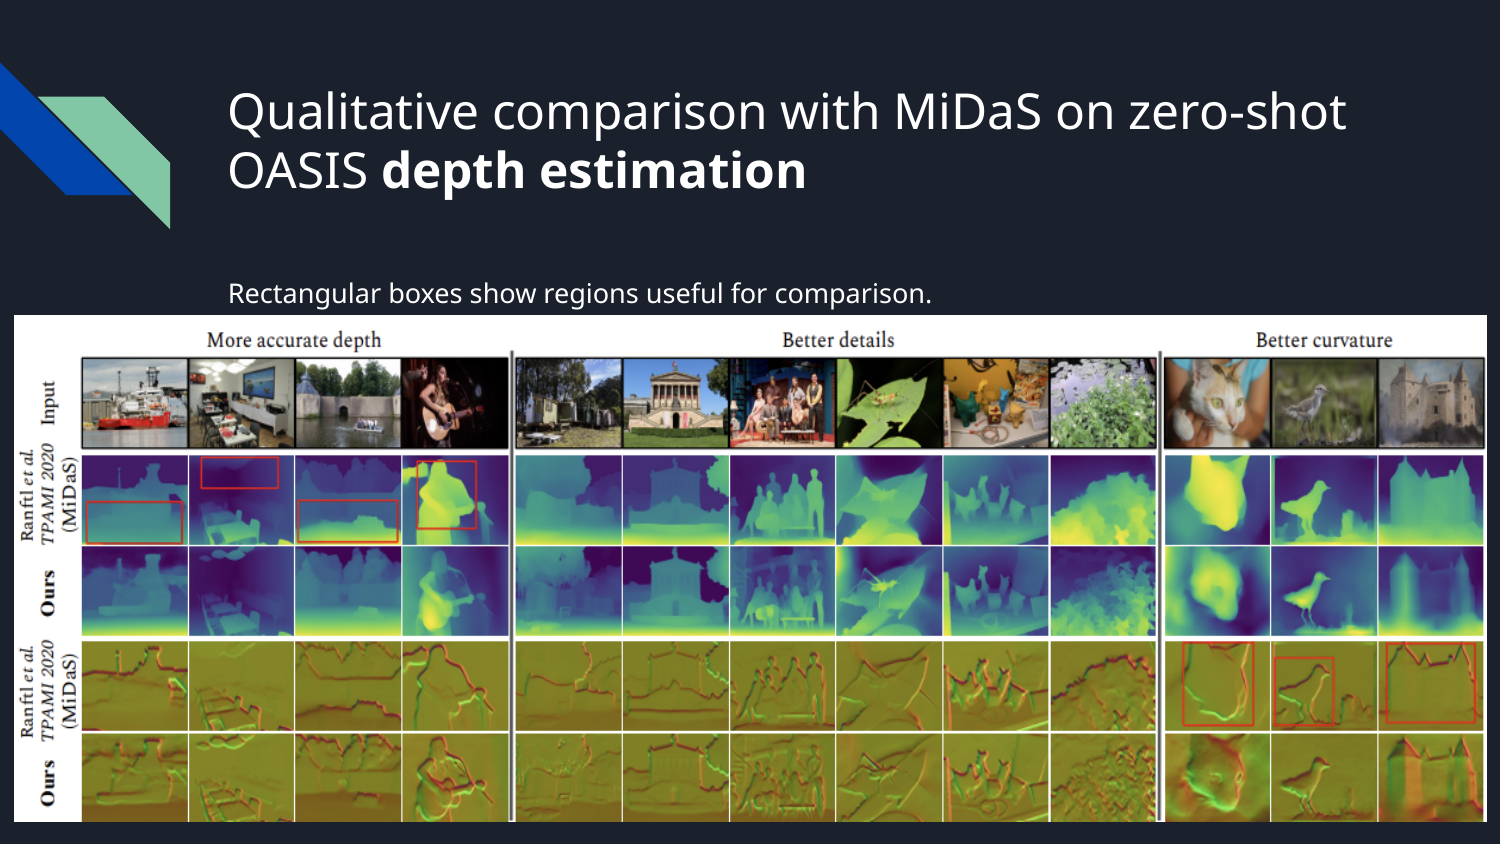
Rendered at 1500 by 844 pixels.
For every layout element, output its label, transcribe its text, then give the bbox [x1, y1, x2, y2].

picture [14, 315, 1487, 822]
title Qualitative comparison with MiDaS on zero-shot OASIS depth estimation [212, 64, 1368, 215]
list Rectangular boxes show regions useful for comparison. [212, 257, 1368, 313]
